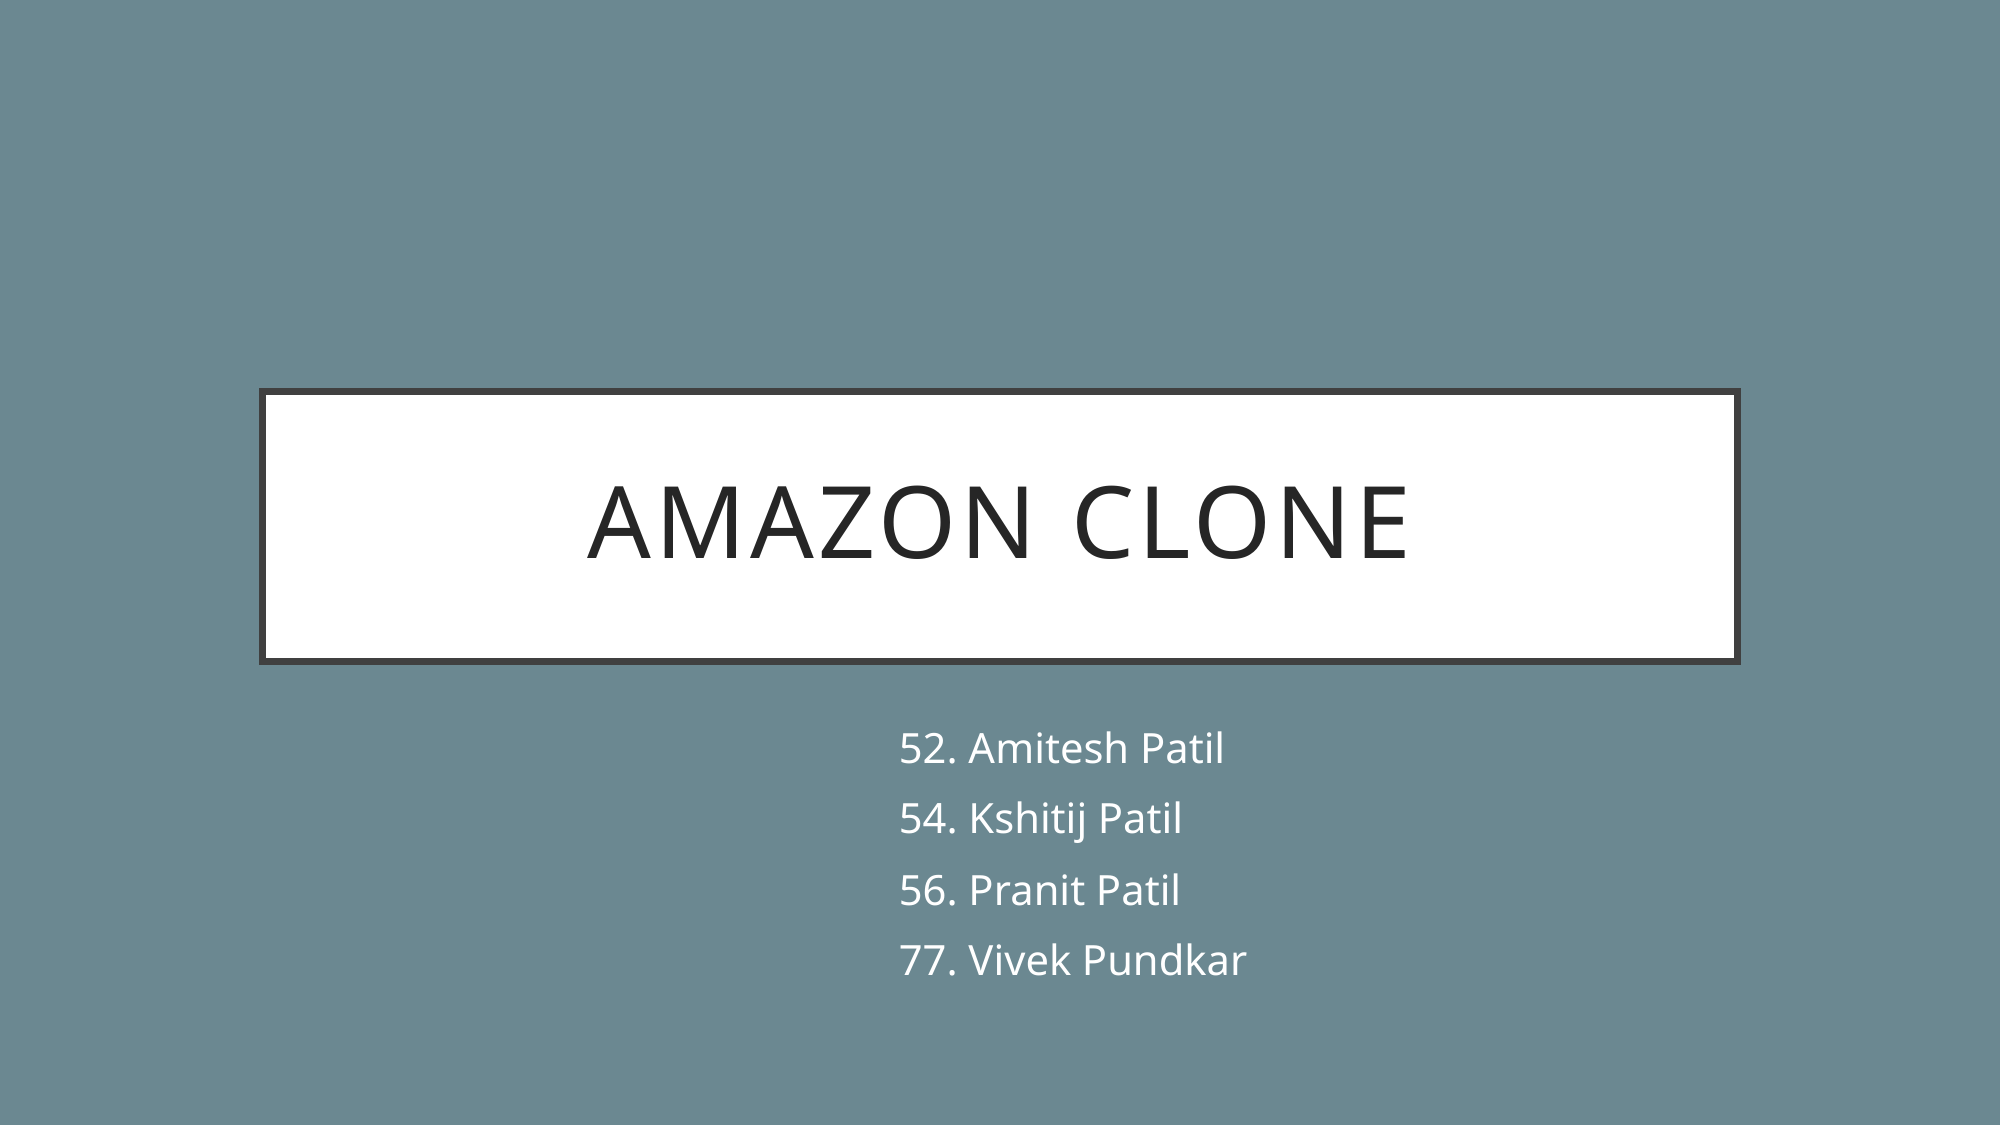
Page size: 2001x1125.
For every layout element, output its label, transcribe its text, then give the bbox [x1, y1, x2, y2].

subtitle 52. Amitesh Patil 54. Kshitij Patil 56. Pranit Patil 77. Vivek Pundkar [883, 713, 1558, 1028]
title Amazon CLONE [259, 388, 1741, 665]
